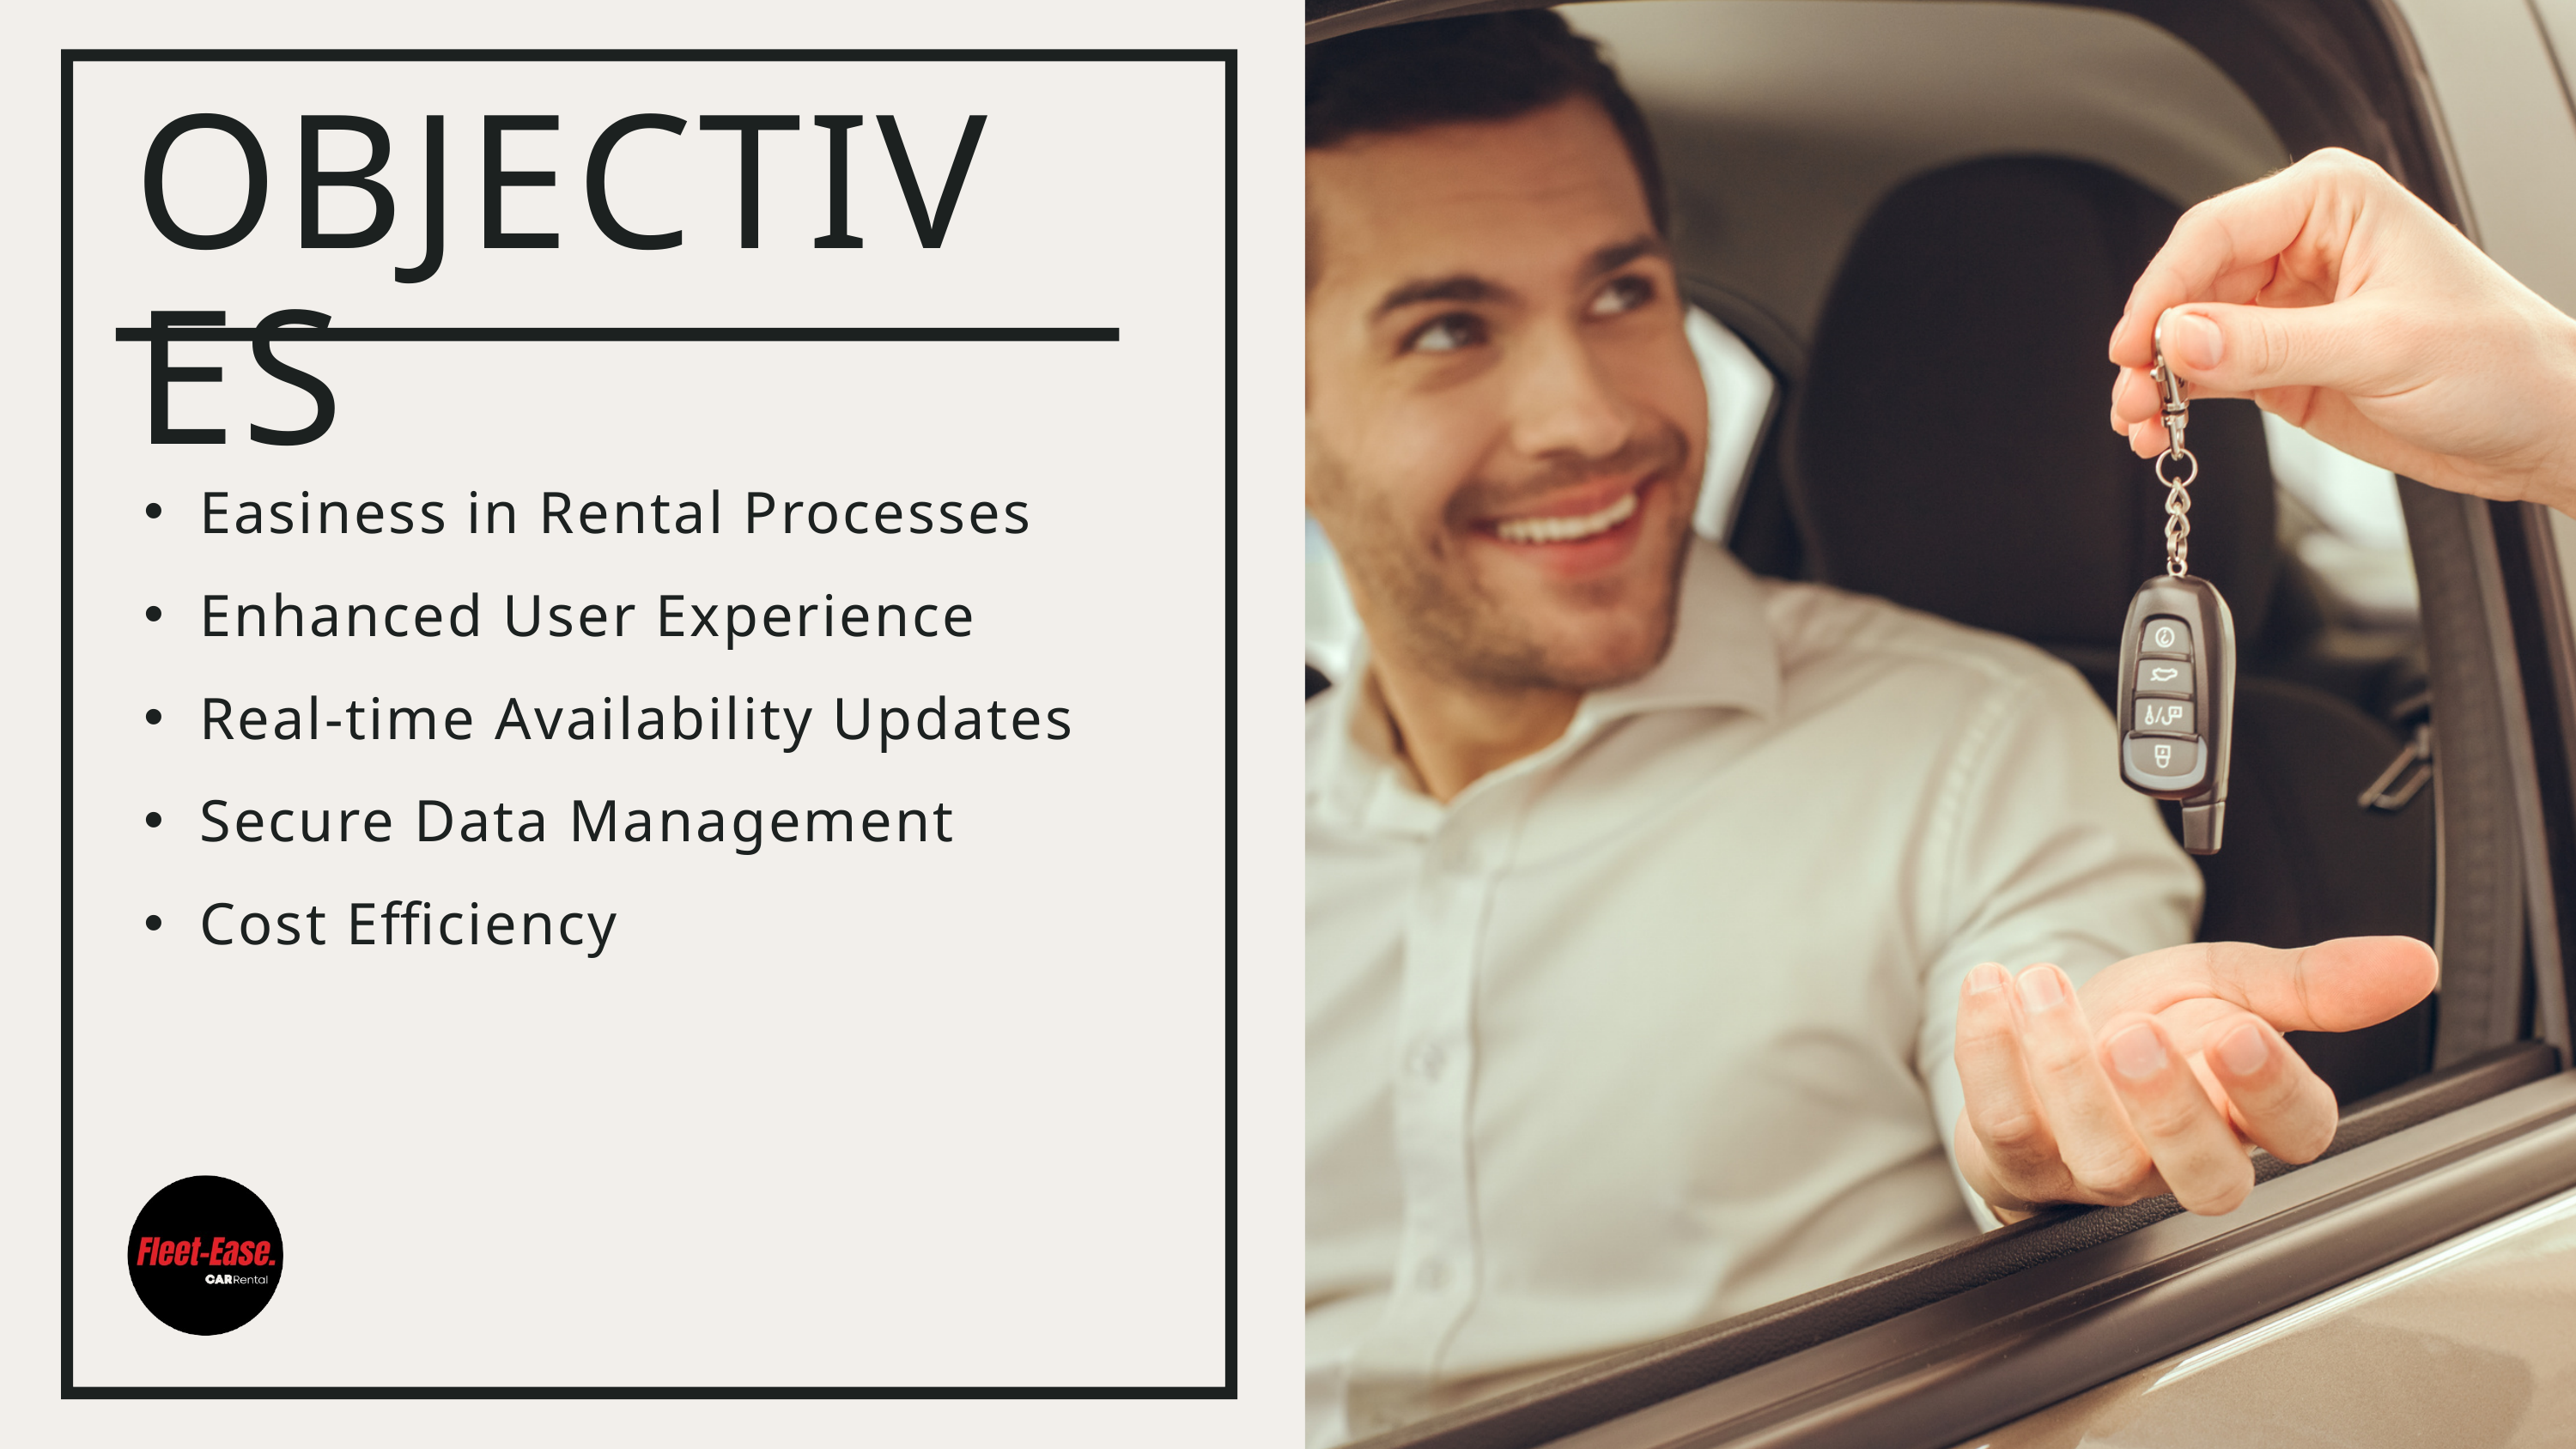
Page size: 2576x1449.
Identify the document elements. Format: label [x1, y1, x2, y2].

text_box [1304, 0, 2576, 1449]
text_box [60, 49, 1238, 1400]
